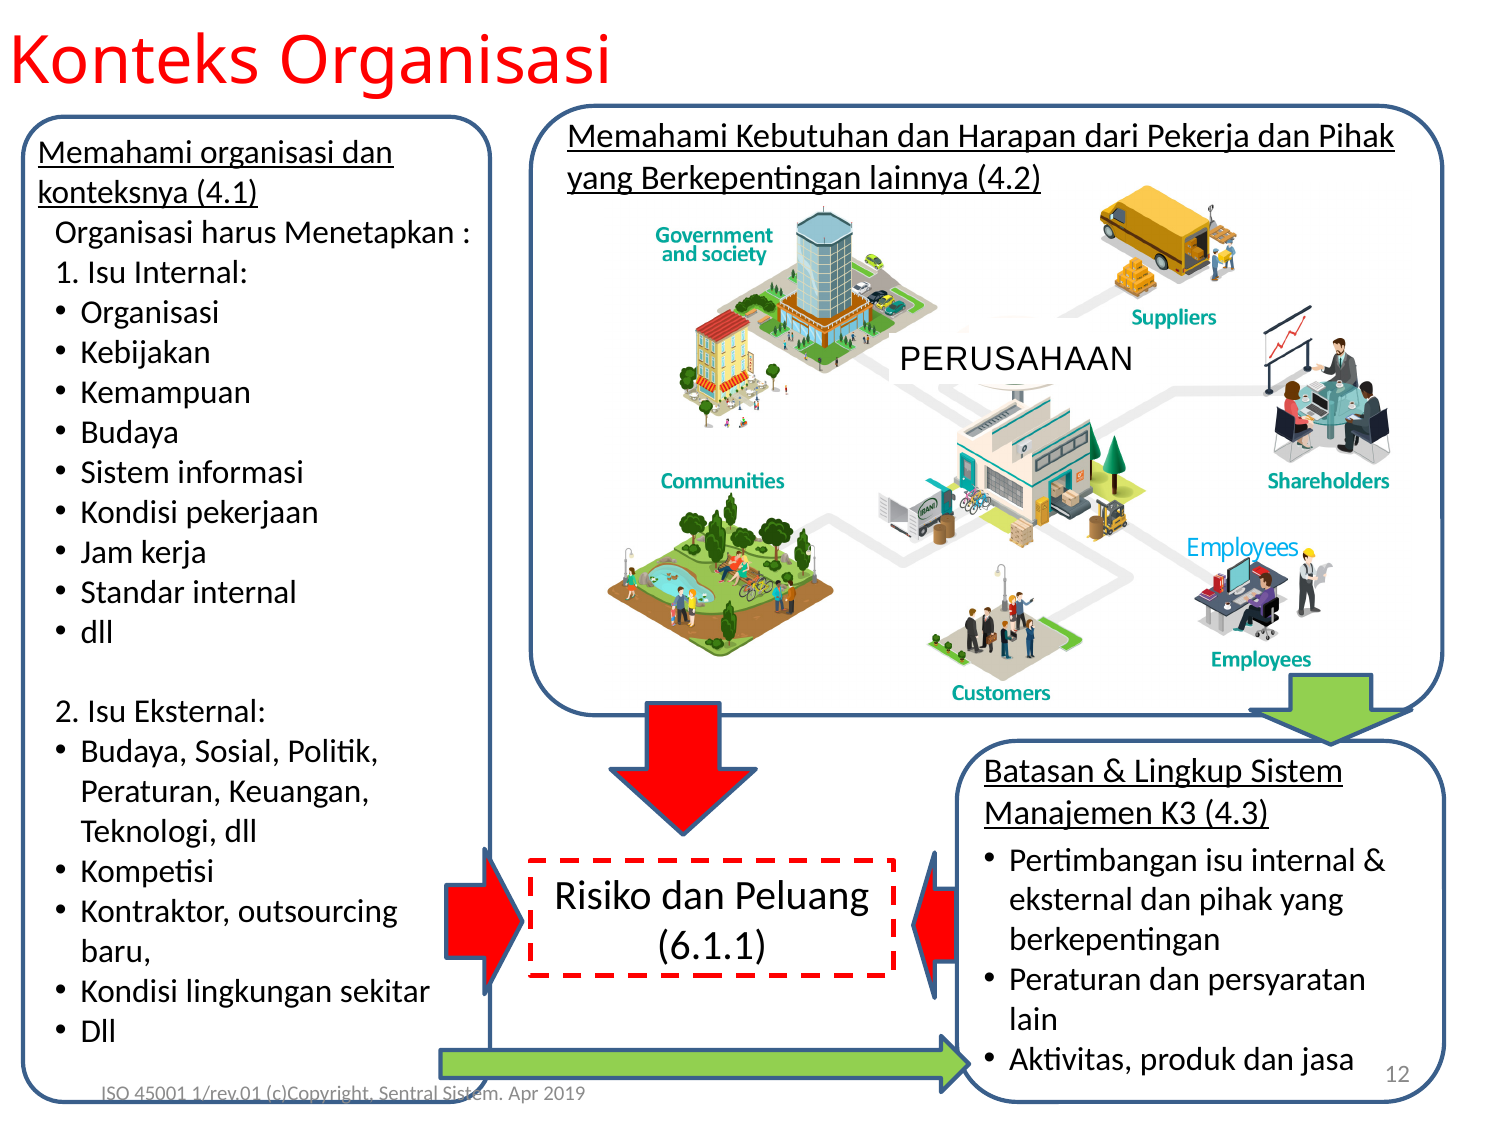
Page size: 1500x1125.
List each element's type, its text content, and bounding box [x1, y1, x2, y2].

text_box [1259, 716, 1403, 747]
text_box Konteks Organisasi [0, 9, 628, 105]
text_box [1419, 789, 1447, 1089]
text_box [608, 716, 758, 837]
text_box [911, 850, 959, 1001]
text_box Risiko dan Peluang (6.1.1) [530, 860, 894, 976]
text_box [954, 761, 969, 830]
text_box Memahami organisasi dan konteksnya (4.1) Organisasi harus Menetapkan : 1. Isu Internal: Organisasi Kebijakan Kemampuan Budaya Sistem informasi Kondisi pekerjaan Jam kerja Standar internal dll 2. Isu Eksternal: Budaya, Sosial, Politik, Peraturan, Keuangan, Teknologi, dll Kompetisi Kontraktor, outsourcing baru, Kondisi lingkungan sekitar Dll [23, 123, 490, 1062]
slide_number 12 [1074, 1042, 1425, 1103]
text_box [528, 119, 644, 718]
text_box [38, 114, 475, 123]
text_box [972, 1085, 1395, 1105]
footer ISO 45001 1/rev.01 (c)Copyright, Sentral Sistem. Apr 2019 [0, 1062, 716, 1123]
text_box Memahami Kebutuhan dan Harapan dari Pekerja dan Pihak yang Berkepentingan lainnya (4.2) [552, 105, 1419, 204]
text_box Pertimbangan isu internal & eksternal dan pihak yang berkepentingan Peraturan dan persyaratan lain Aktivitas, produk dan jasa [951, 830, 1419, 1085]
picture [603, 181, 1412, 708]
text_box [438, 1033, 972, 1095]
text_box [444, 846, 525, 997]
text_box [1418, 117, 1445, 705]
text_box Batasan & Lingkup Sistem Manajemen K3 (4.3) [969, 740, 1445, 839]
